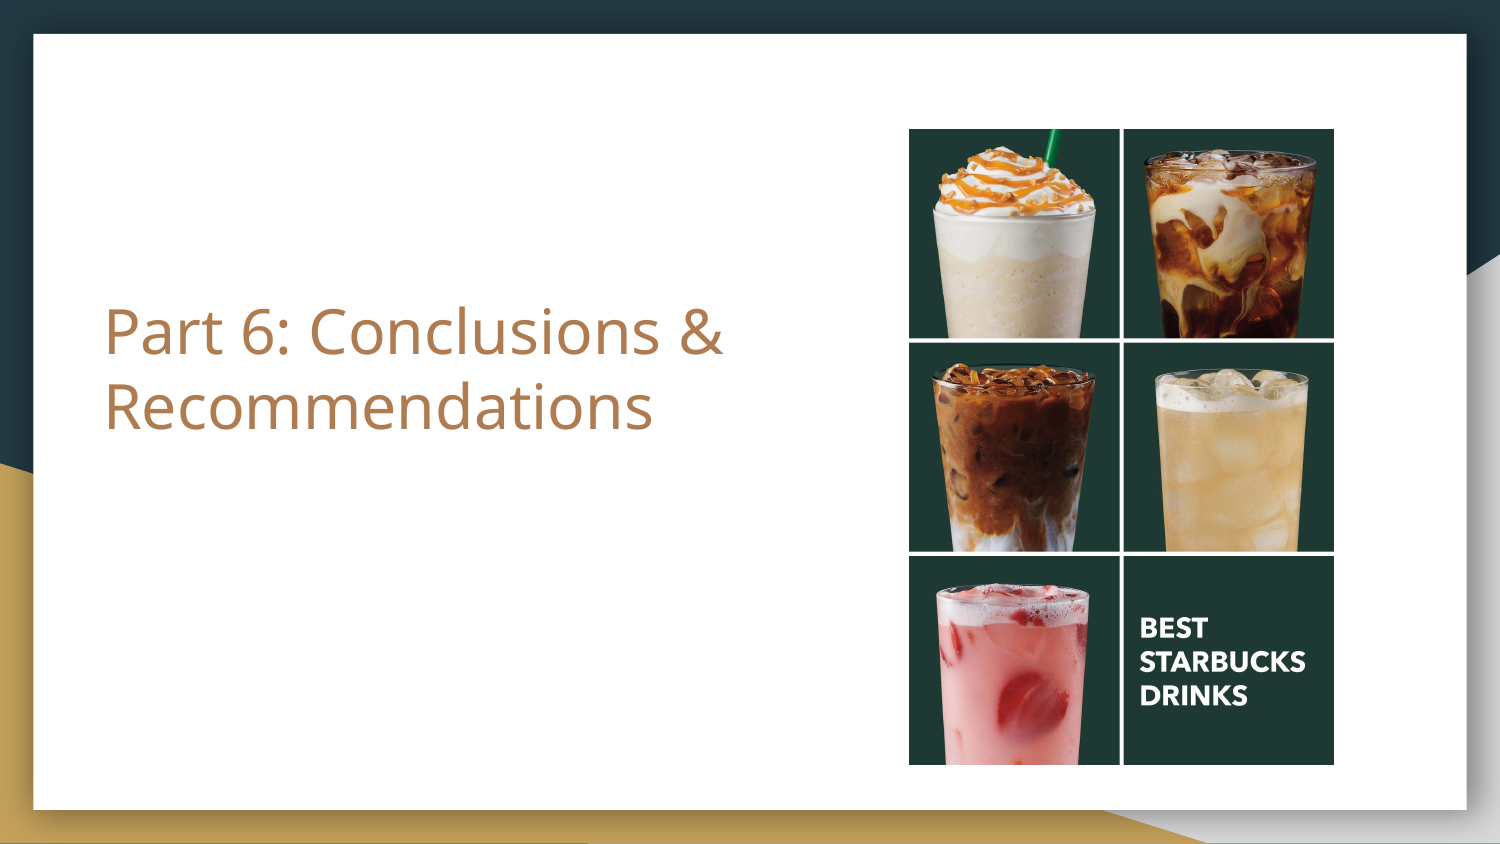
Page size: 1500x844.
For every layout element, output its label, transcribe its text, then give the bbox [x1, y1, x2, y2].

title Part 6: Conclusions & Recommendations [88, 277, 855, 538]
picture [909, 129, 1334, 765]
